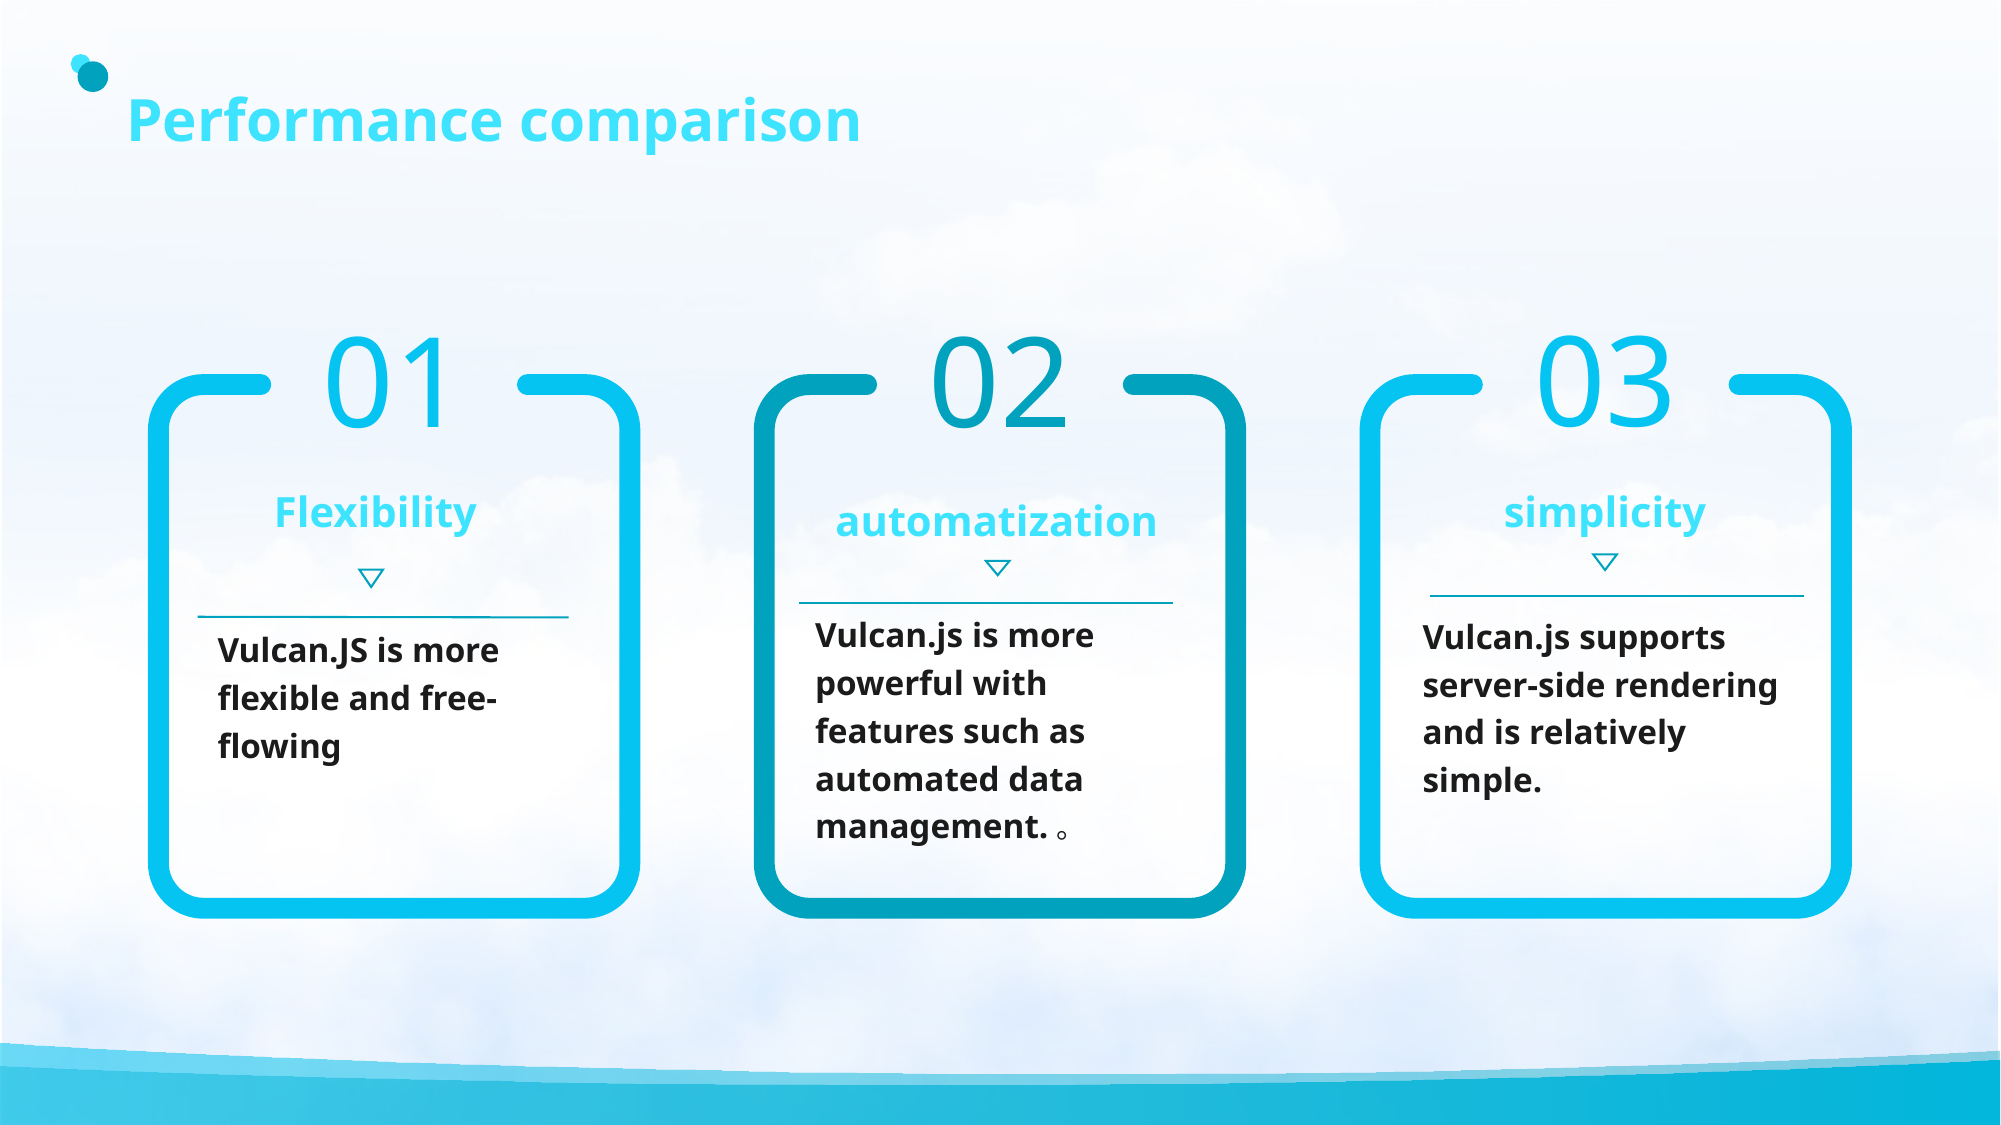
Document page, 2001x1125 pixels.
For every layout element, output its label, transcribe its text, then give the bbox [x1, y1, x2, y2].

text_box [1407, 478, 1804, 758]
text_box 02 [894, 294, 1106, 460]
text_box 03 [1500, 293, 1712, 459]
text_box 01 [288, 294, 500, 460]
text_box [763, 383, 1237, 910]
text_box [1368, 383, 1843, 910]
text_box [157, 383, 631, 910]
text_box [798, 487, 1196, 804]
title Performance comparison [111, 75, 1893, 279]
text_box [197, 478, 577, 804]
